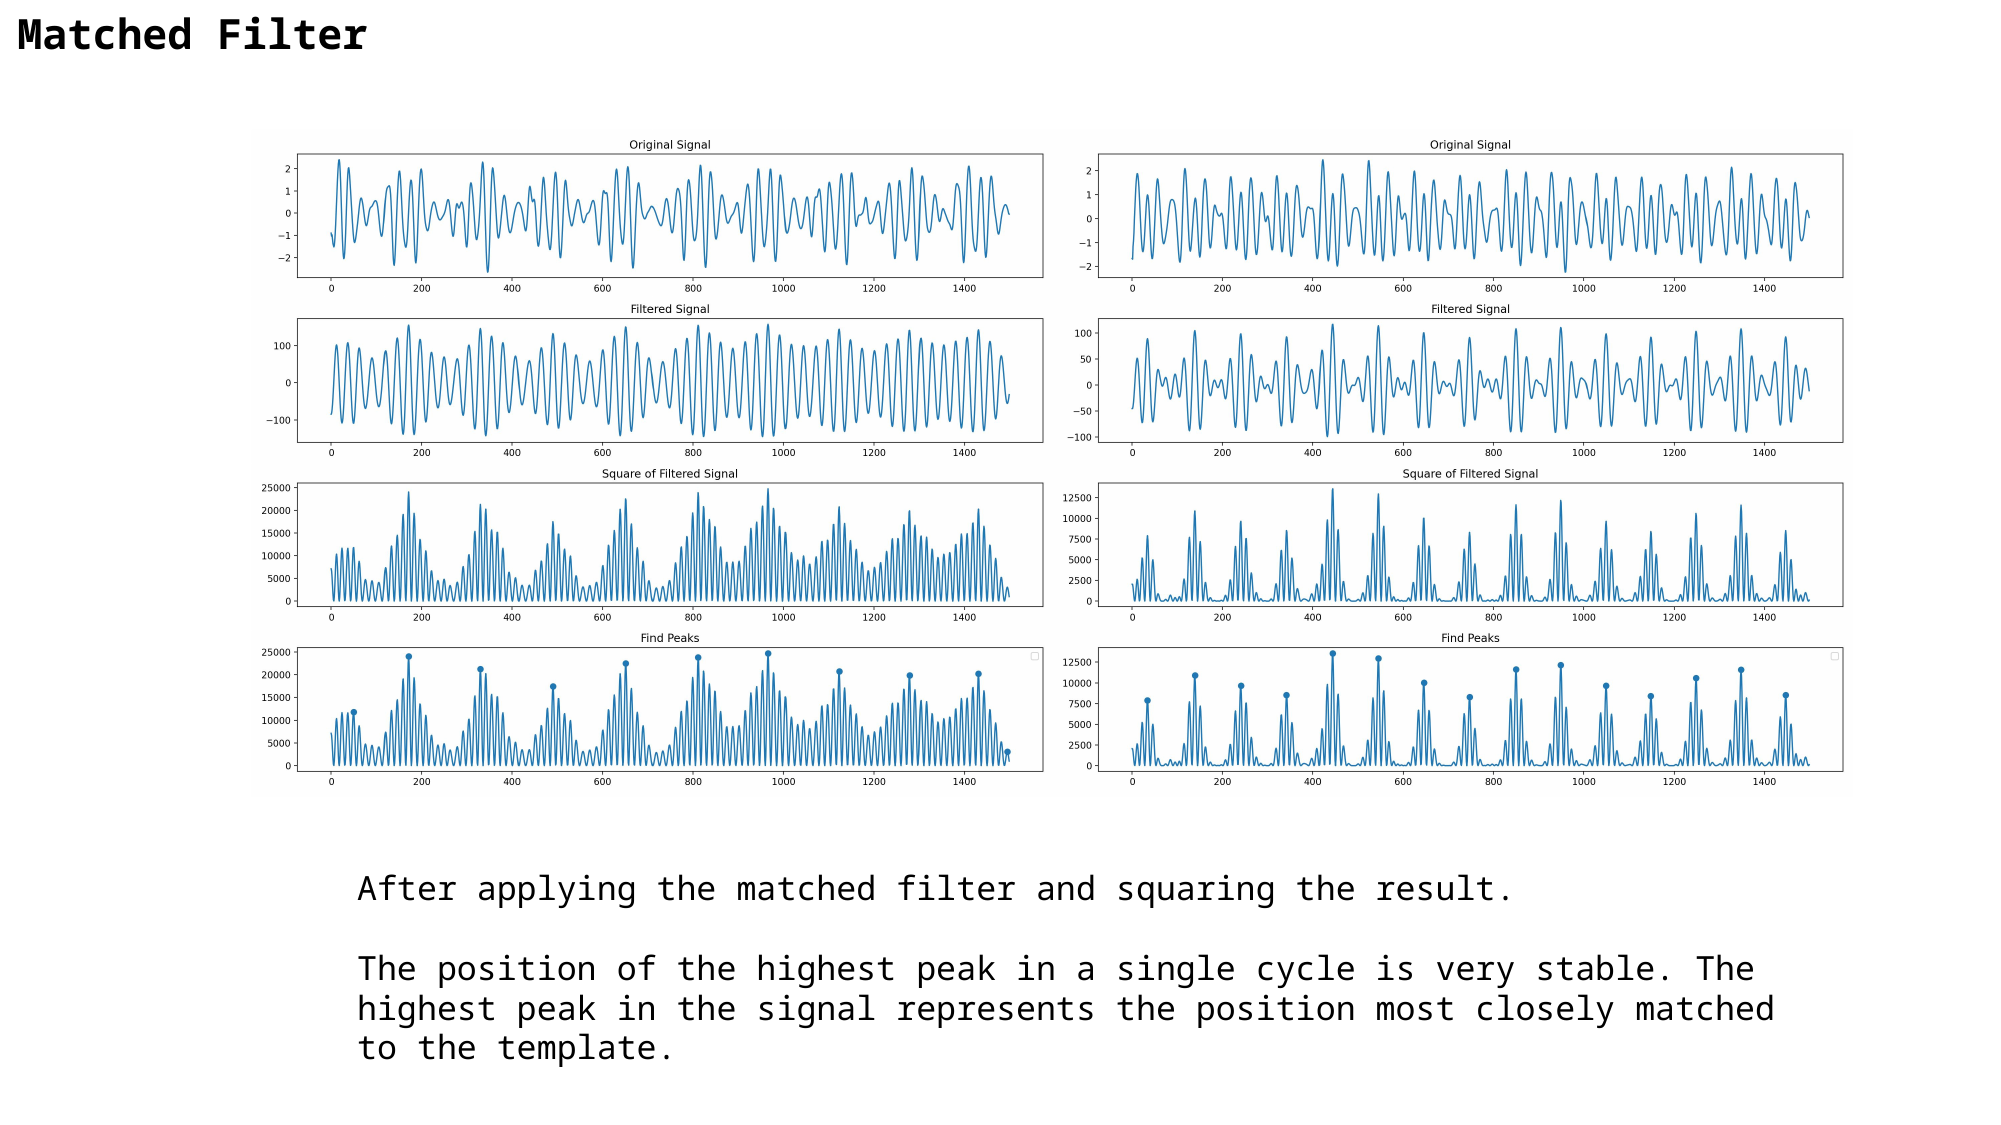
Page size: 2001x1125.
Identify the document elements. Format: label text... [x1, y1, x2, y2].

text_box Matched Filter [0, 0, 385, 65]
text_box After applying the matched filter and squaring the result. The position of the highest peak in a single cycle is very stable. The highest peak in the signal represents the position most closely matched to the template. [342, 859, 1828, 1074]
picture [251, 128, 1853, 797]
